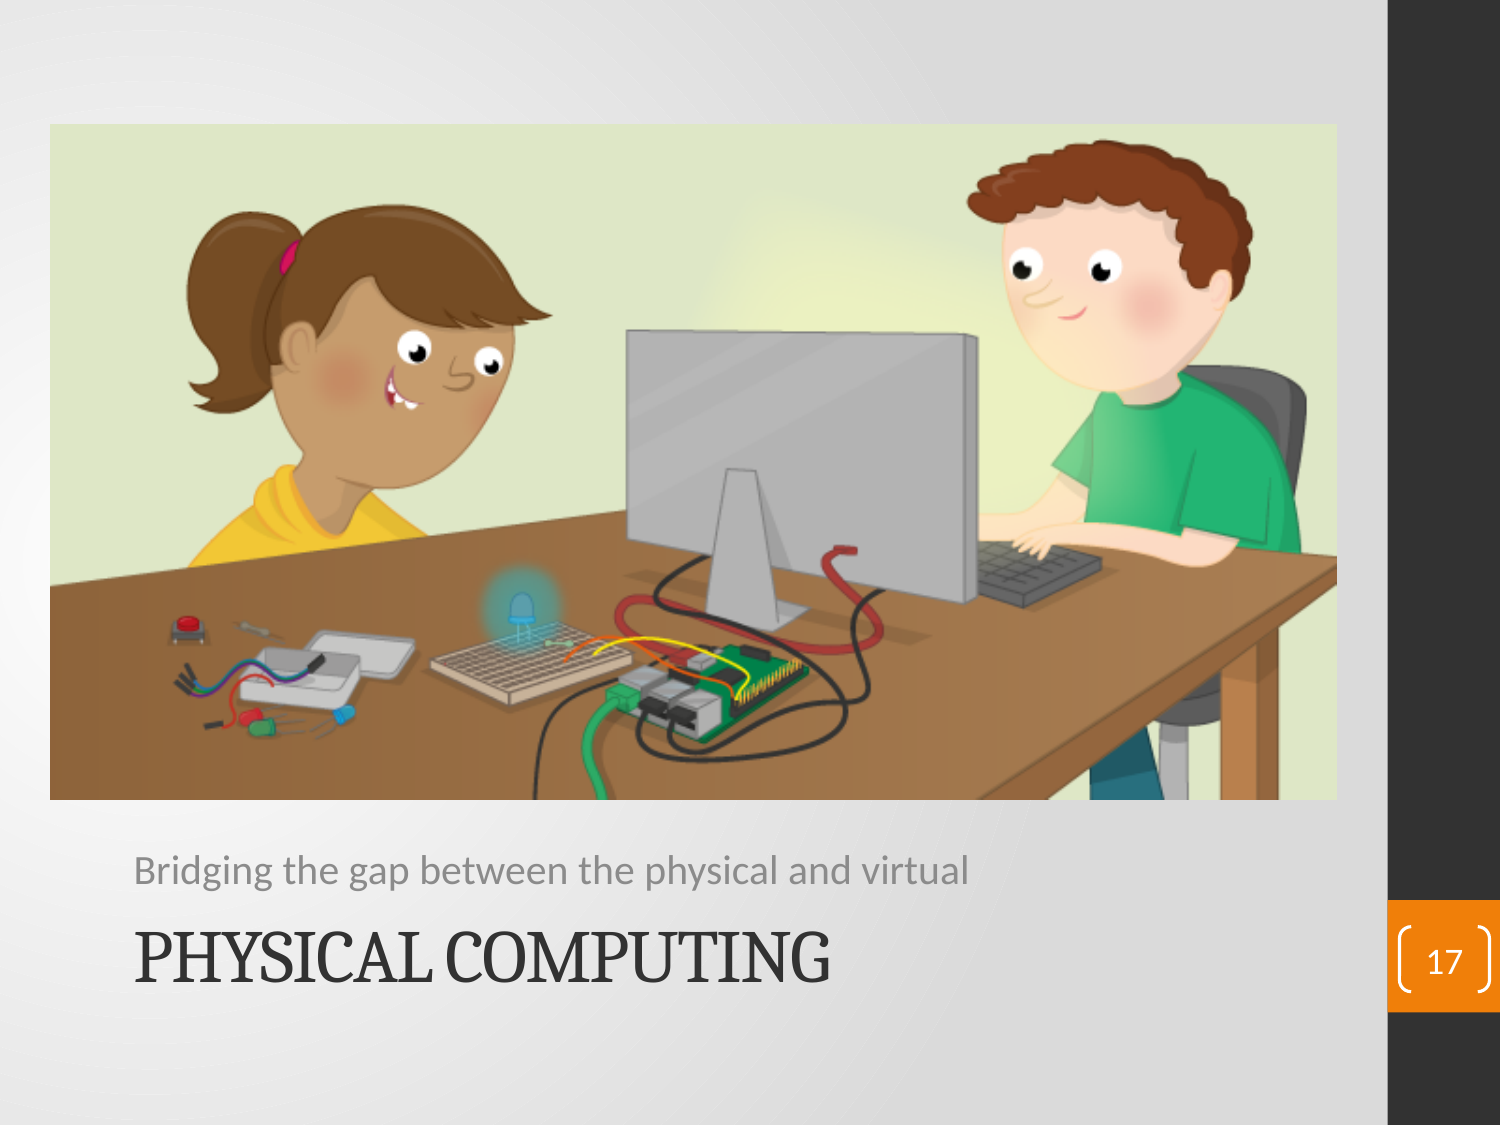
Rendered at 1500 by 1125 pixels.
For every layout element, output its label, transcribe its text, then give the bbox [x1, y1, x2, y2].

title Physical computing [118, 900, 1375, 1092]
slide_number 17 [1397, 925, 1492, 994]
list Bridging the gap between the physical and virtual [118, 807, 1125, 900]
picture [49, 124, 1337, 801]
